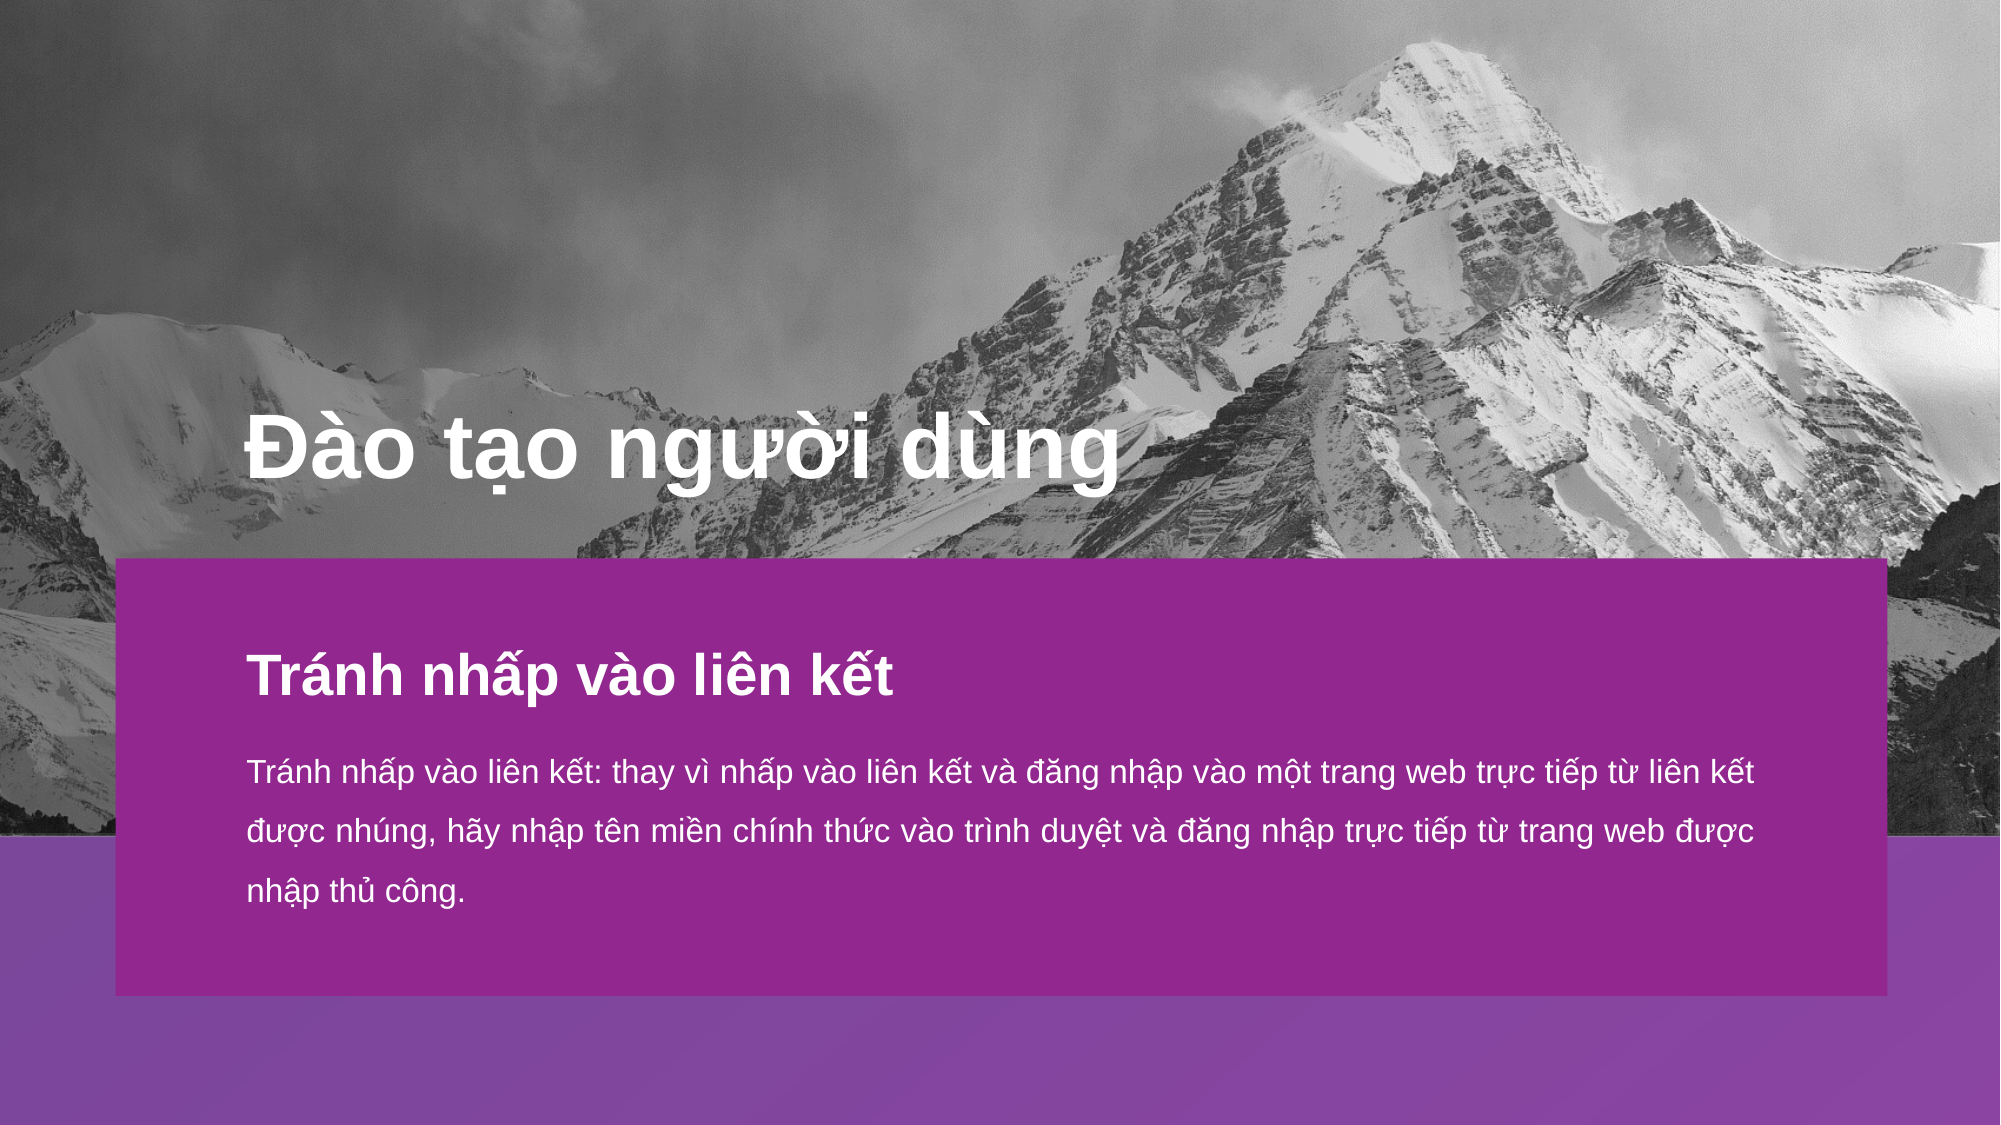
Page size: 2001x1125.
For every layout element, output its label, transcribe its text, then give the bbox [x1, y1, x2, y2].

text_box [115, 836, 1888, 997]
picture [0, 0, 2000, 836]
text_box Tránh nhấp vào liên kết: thay vì nhấp vào liên kết và đăng nhập vào một trang web trực tiếp từ liên kết được nhúng, hãy nhập tên miền chính thức vào trình duyệt và đăng nhập trực tiếp từ trang web được nhập thủ công. [246, 836, 1758, 963]
